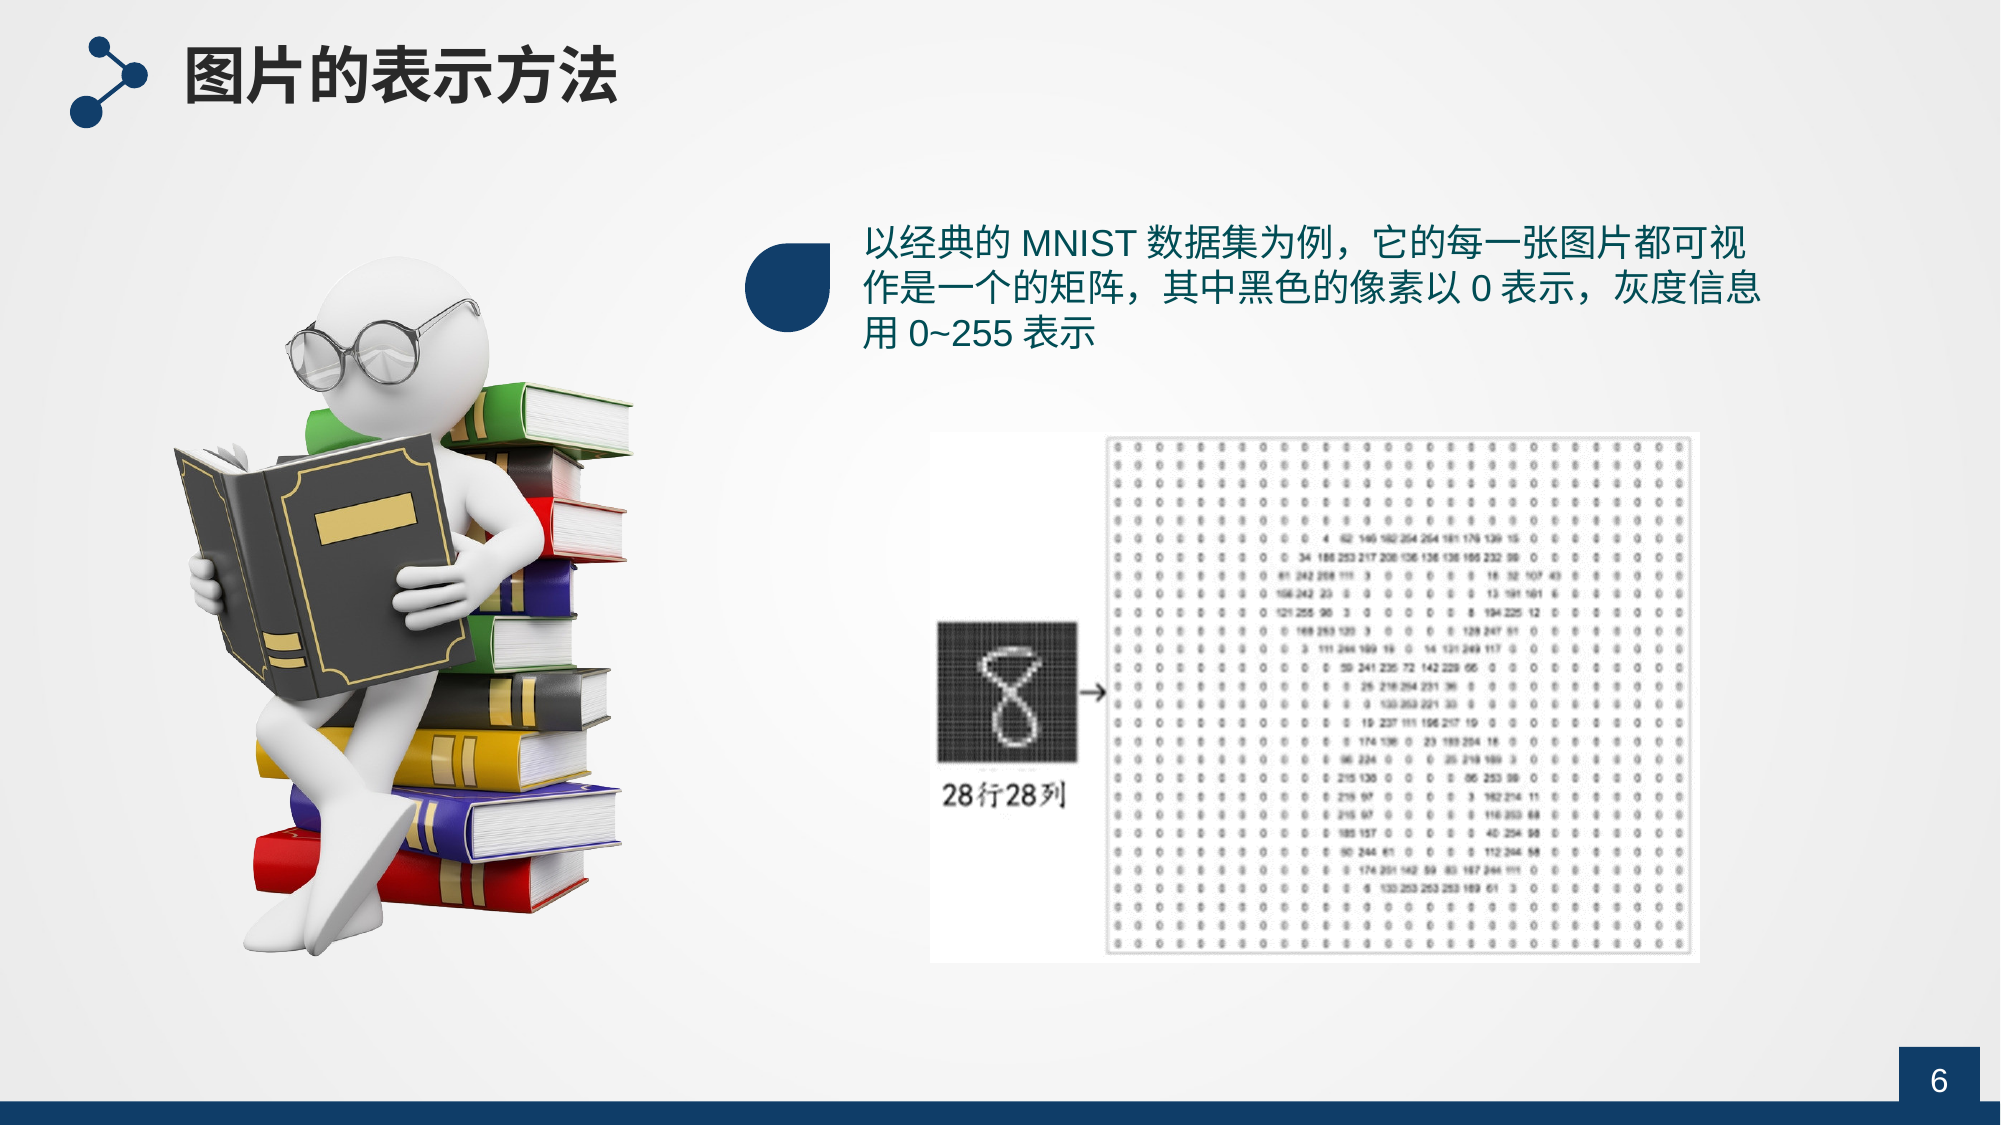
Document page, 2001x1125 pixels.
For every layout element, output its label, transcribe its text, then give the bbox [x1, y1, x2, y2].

text_box [745, 243, 830, 333]
text_box 图片的表示方法 [168, 29, 636, 119]
picture [0, 0, 2001, 1125]
text_box [69, 36, 148, 129]
